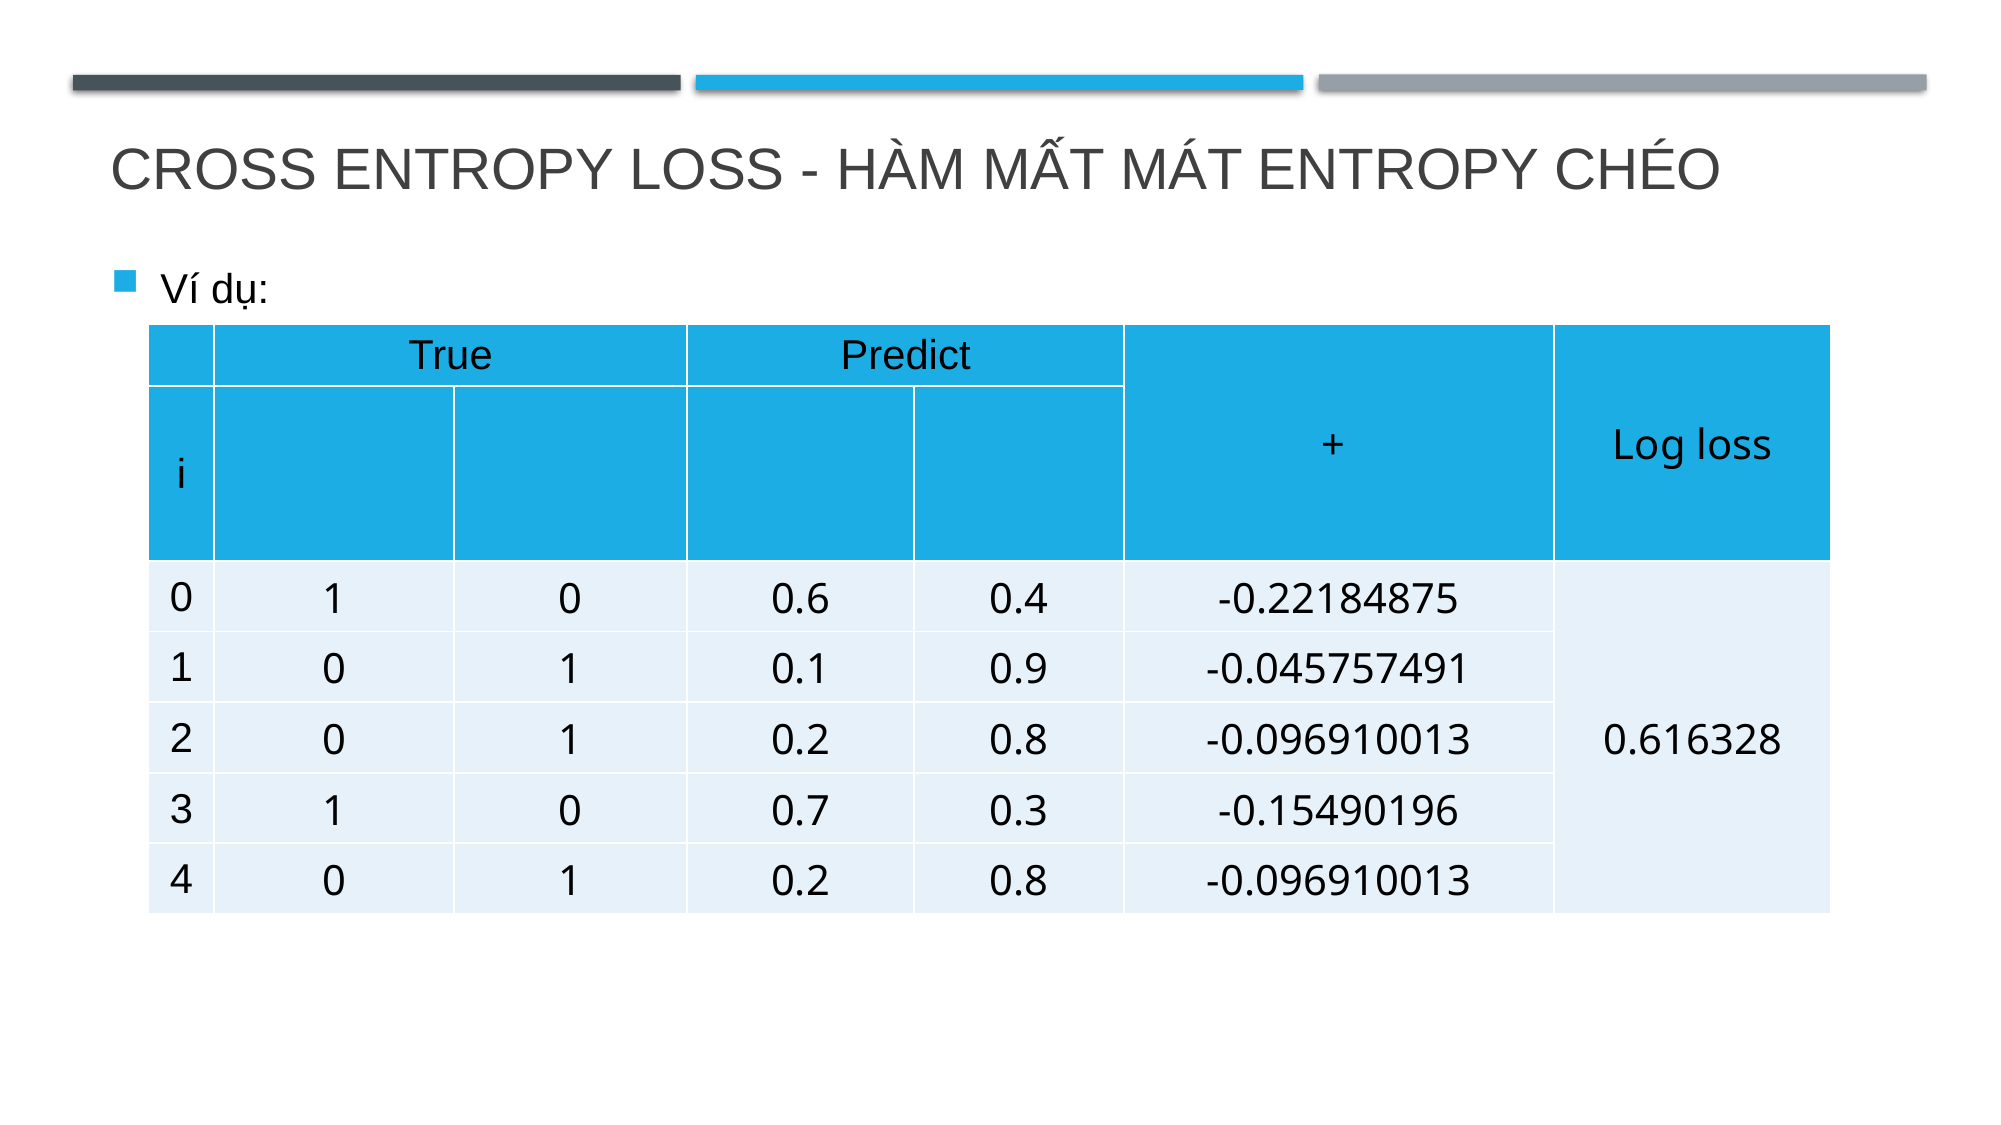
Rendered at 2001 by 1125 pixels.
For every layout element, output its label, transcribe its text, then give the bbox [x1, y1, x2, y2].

list Ví dụ: [95, 254, 1842, 395]
title cross entropy loss - Hàm mất mát entropy chéo [95, 13, 1905, 209]
